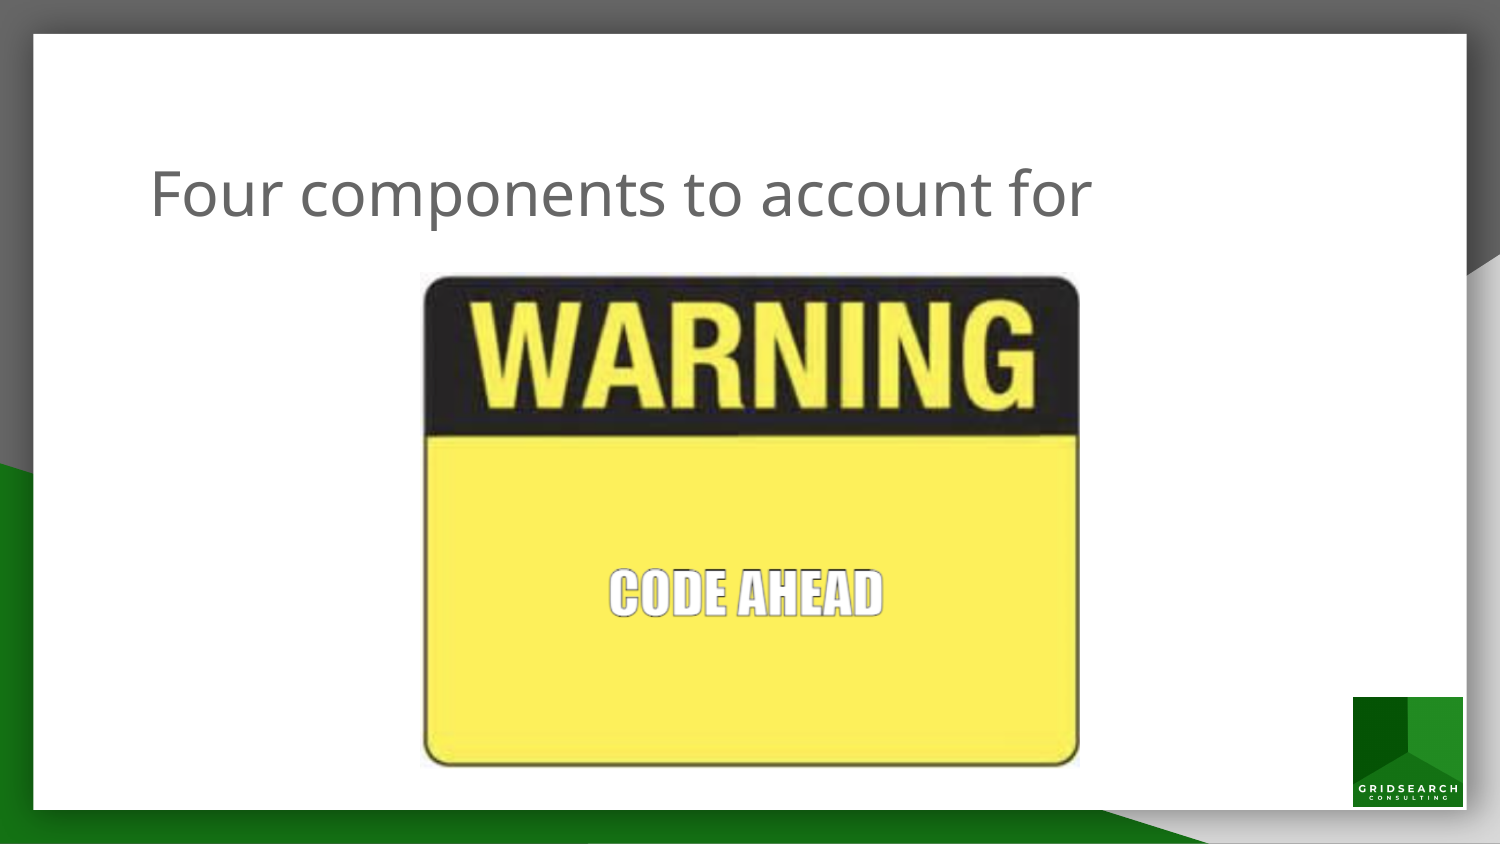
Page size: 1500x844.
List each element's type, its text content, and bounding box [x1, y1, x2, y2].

picture [420, 269, 1080, 769]
title Four components to account for [134, 138, 1366, 296]
picture [1353, 696, 1463, 807]
